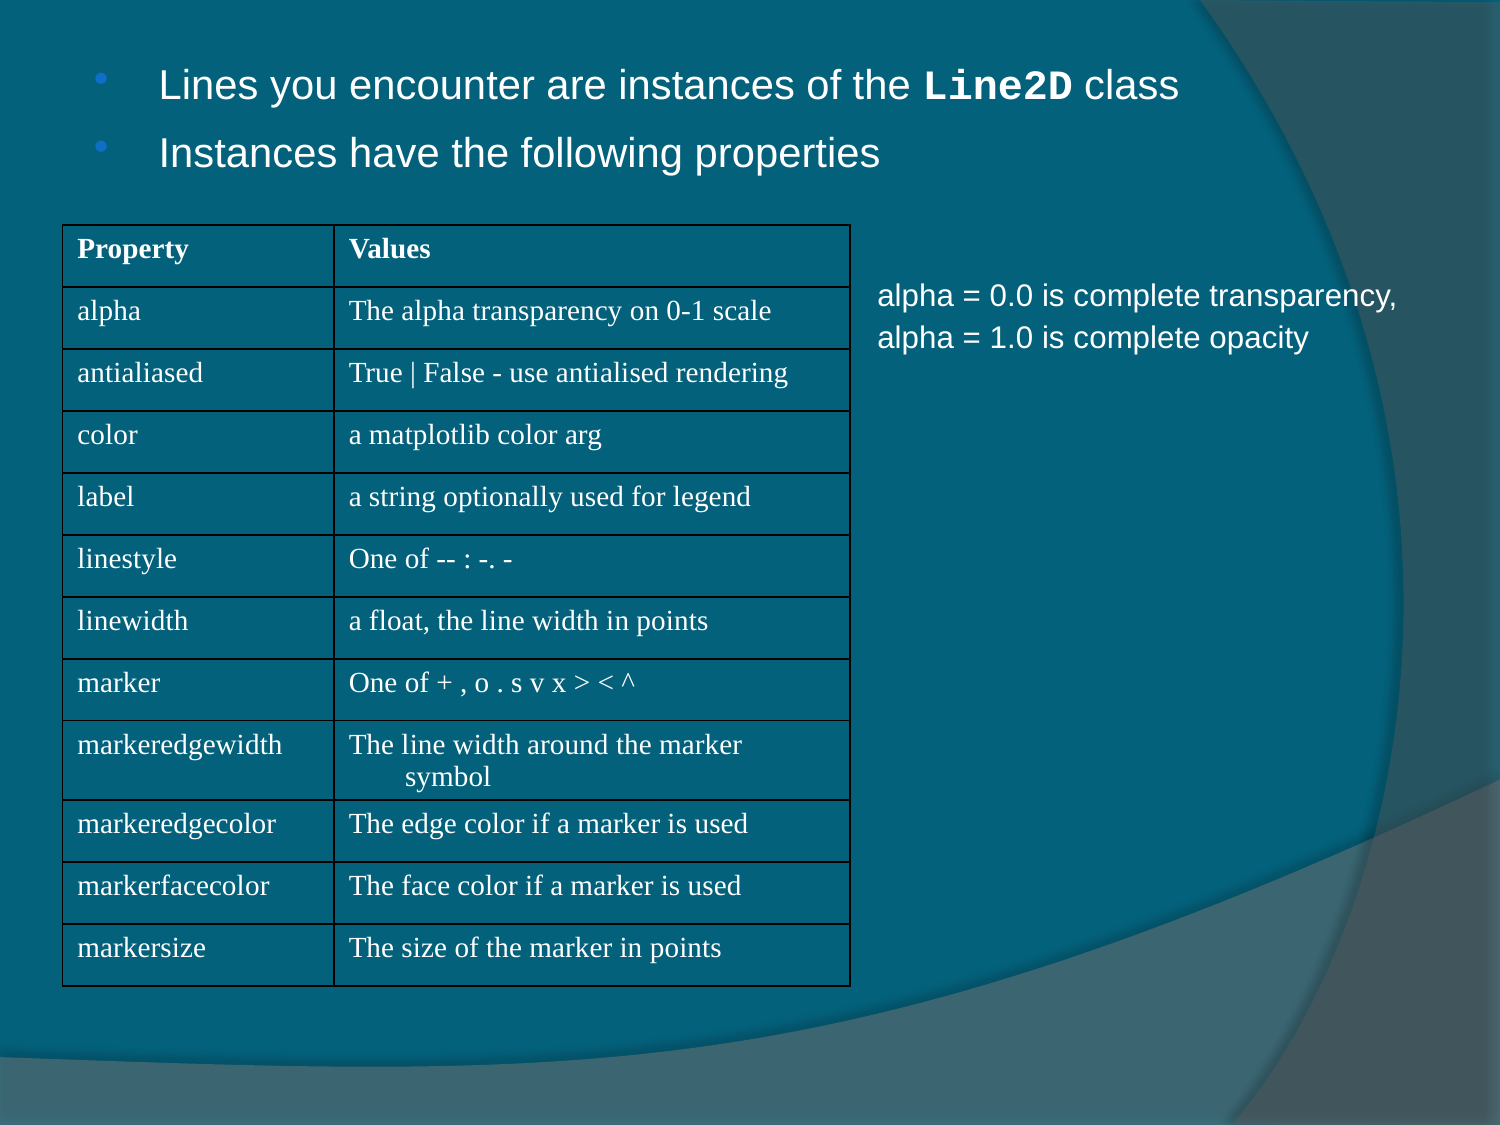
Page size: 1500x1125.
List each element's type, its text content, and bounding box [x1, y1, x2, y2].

table_cell One of -- : -. - [335, 536, 849, 596]
table_cell alpha [63, 288, 333, 348]
table_cell antialiased [63, 350, 333, 410]
text_box alpha = 0.0 is complete transparency, alpha = 1.0 is complete opacity [862, 268, 1425, 369]
table_cell markersize [63, 925, 333, 985]
table_cell linewidth [63, 598, 333, 658]
table_cell True | False - use antialised rendering [335, 350, 849, 410]
table_cell a string optionally used for legend [335, 474, 849, 534]
table_cell a float, the line width in points [335, 598, 849, 658]
table_cell The line width around the marker symbol [335, 721, 849, 799]
table_cell a matplotlib color arg [335, 412, 849, 472]
table_header Property [63, 226, 333, 286]
table_cell color [63, 412, 333, 472]
table_cell marker [63, 660, 333, 720]
table_cell markeredgewidth [63, 721, 333, 799]
table_cell The alpha transparency on 0-1 scale [335, 288, 849, 348]
table_cell The size of the marker in points [335, 925, 849, 985]
table_cell The edge color if a marker is used [335, 801, 849, 861]
table_cell linestyle [63, 536, 333, 596]
text_box Lines you encounter are instances of the Line2D class Instances have the following properties [75, 50, 1450, 207]
table_header Values [335, 226, 849, 286]
table_cell The face color if a marker is used [335, 863, 849, 923]
table_cell markerfacecolor [63, 863, 333, 923]
table_cell label [63, 474, 333, 534]
table_cell markeredgecolor [63, 801, 333, 861]
table_cell One of + , o . s v x > < ^ [335, 660, 849, 720]
